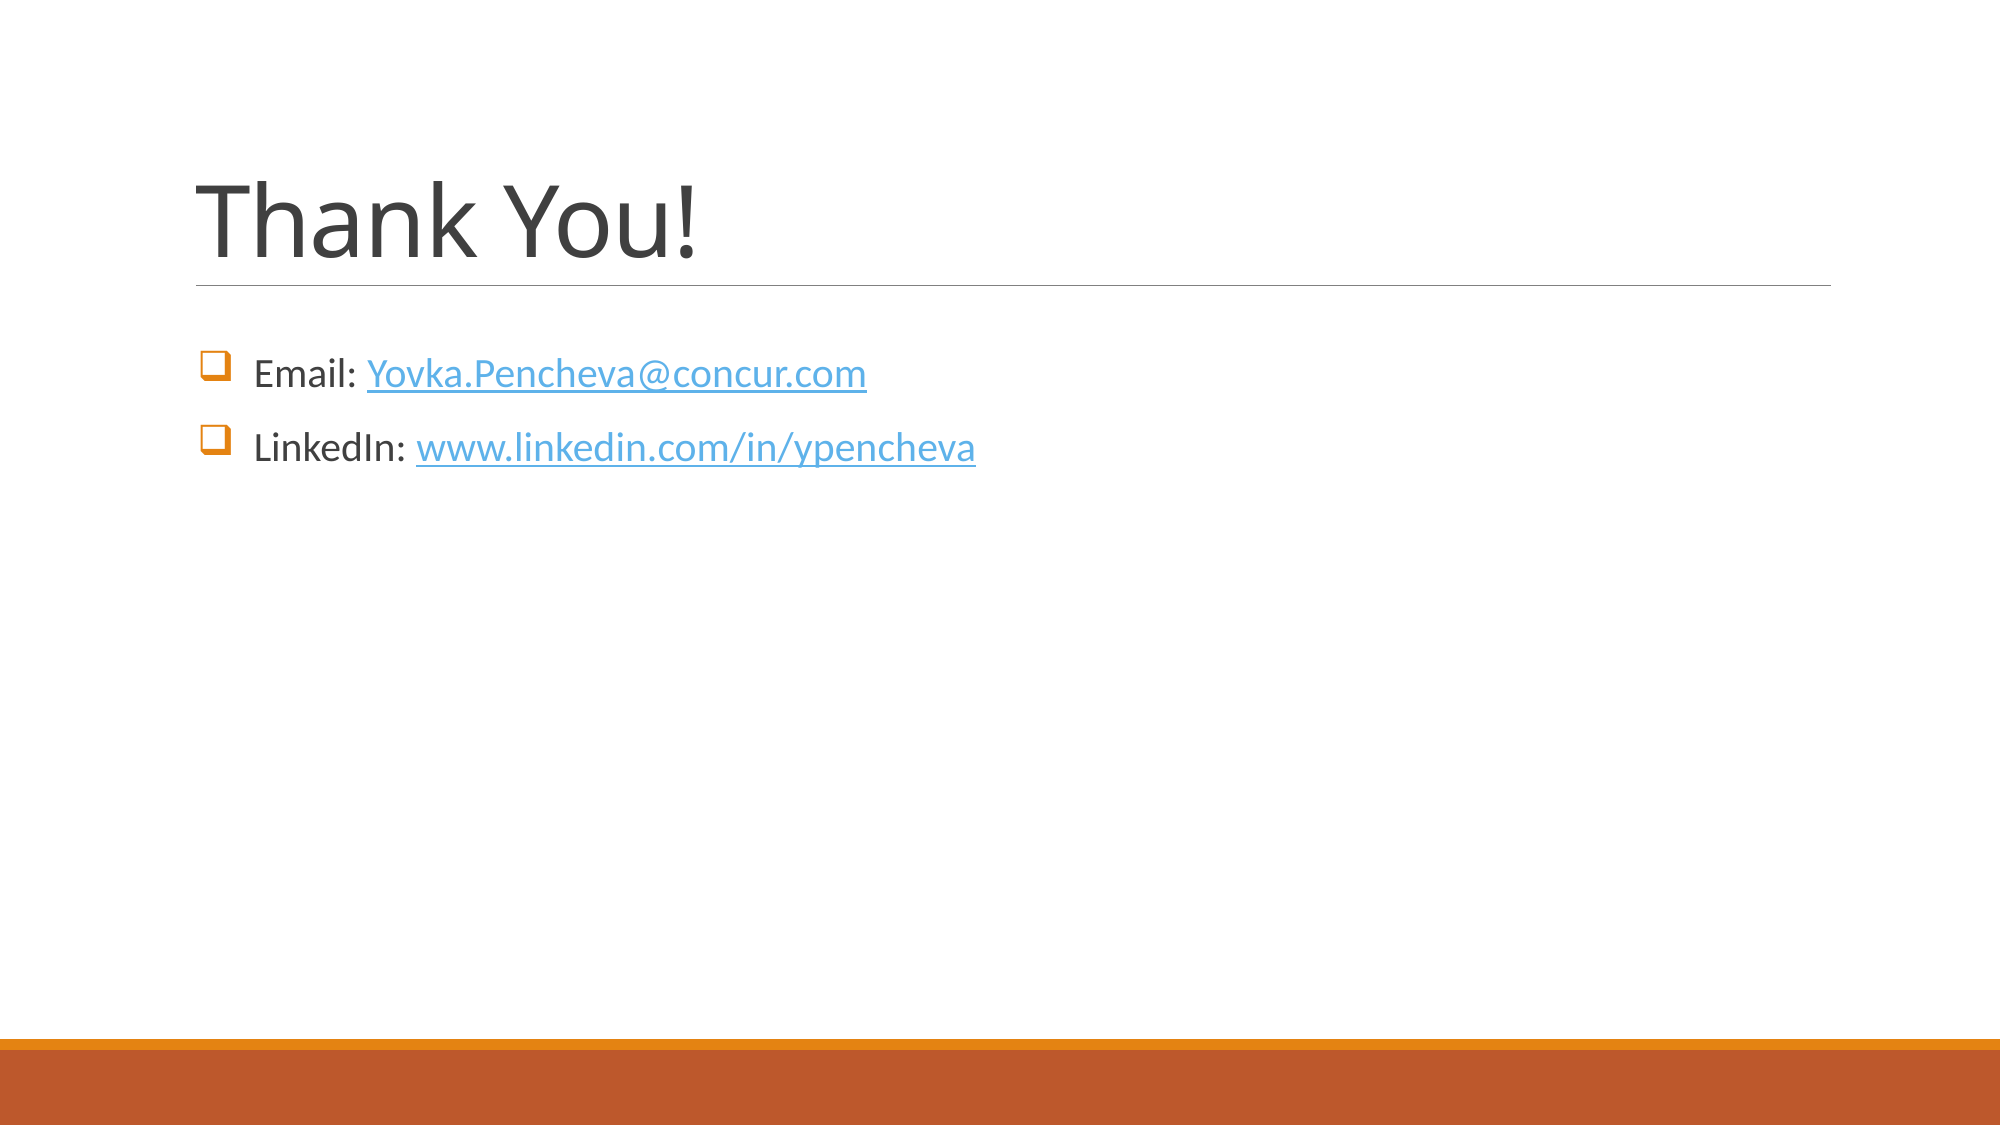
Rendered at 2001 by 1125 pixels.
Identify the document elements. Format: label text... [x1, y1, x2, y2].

list Email: Yovka.Pencheva@concur.com LinkedIn: www.linkedin.com/in/ypencheva [197, 343, 1678, 694]
title Thank You! [180, 47, 1830, 285]
